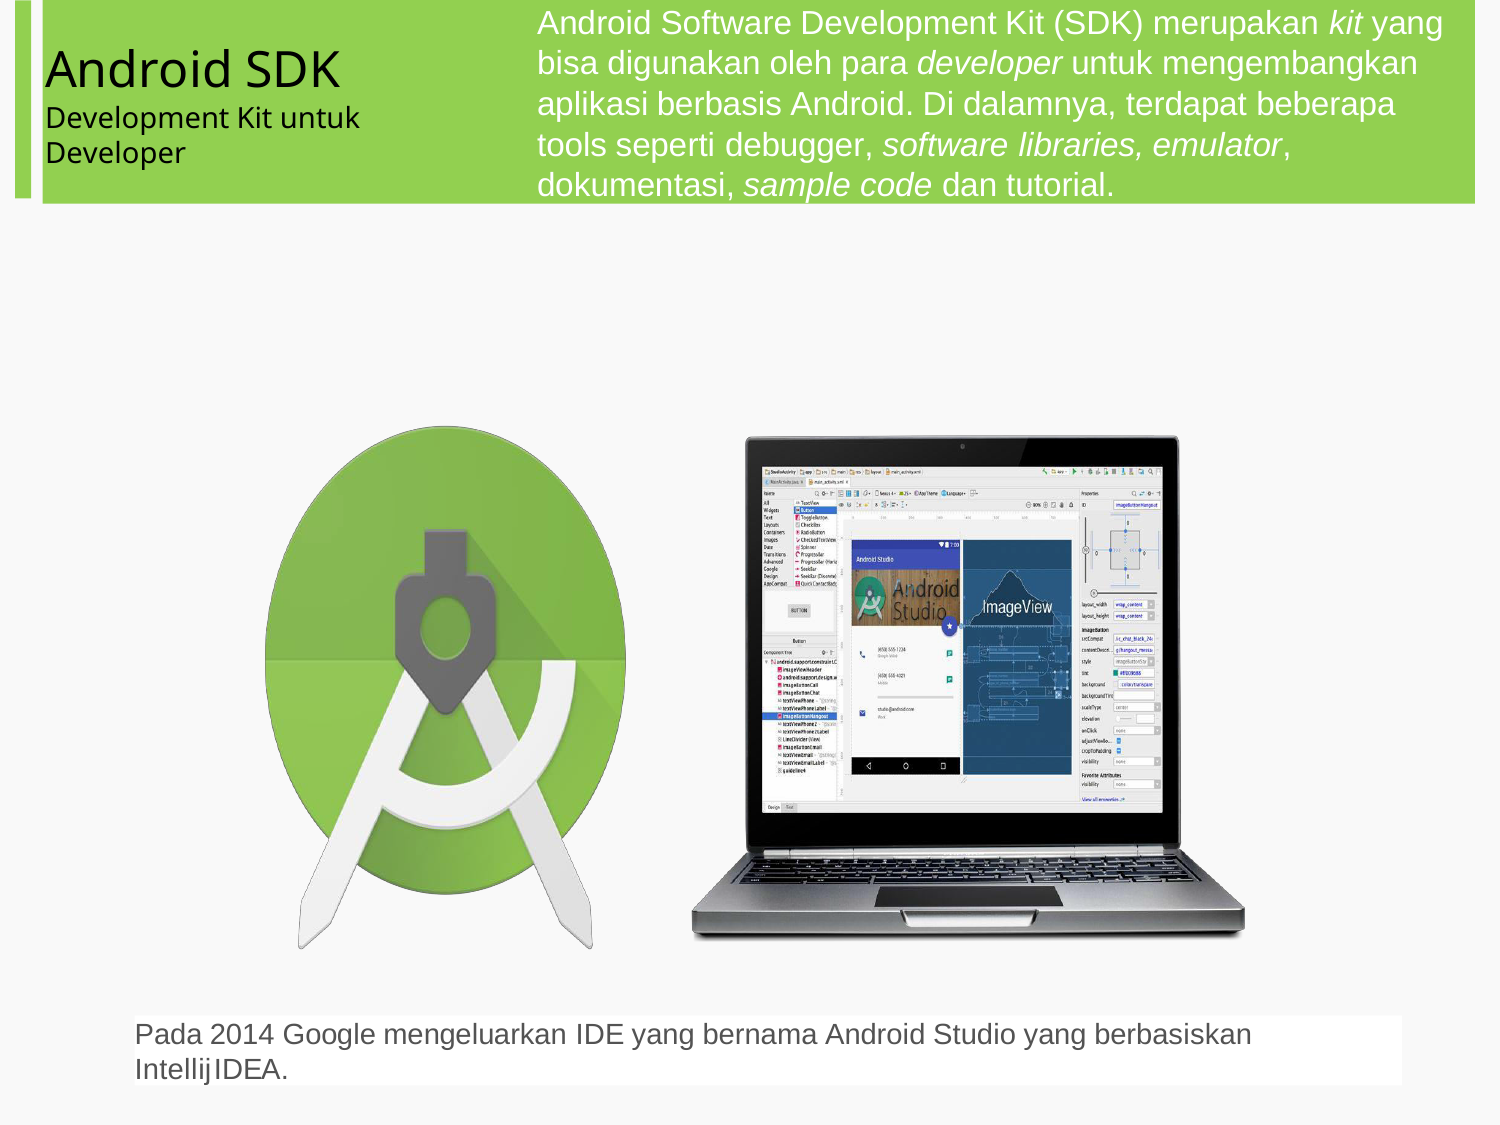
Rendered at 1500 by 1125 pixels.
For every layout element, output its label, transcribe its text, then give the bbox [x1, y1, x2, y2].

text_box Pada 2014 Google mengeluarkan IDE yang bernama Android Studio yang berbasiskan IntellijIDEA. [134, 1015, 1403, 1086]
text_box [235, 415, 655, 961]
text_box [15, 0, 32, 199]
title Android Software Development Kit (SDK) merupakan kit yang bisa digunakan oleh para developer untuk mengembangkan aplikasi berbasis Android. Di dalamnya, terdapat beberapa tools seperti debugger, software libraries, emulator, dokumentasi, sample code dan tutorial. [42, 0, 1475, 204]
text_box Android SDK Development Kit untuk Developer [43, 36, 442, 169]
text_box [682, 413, 1246, 961]
